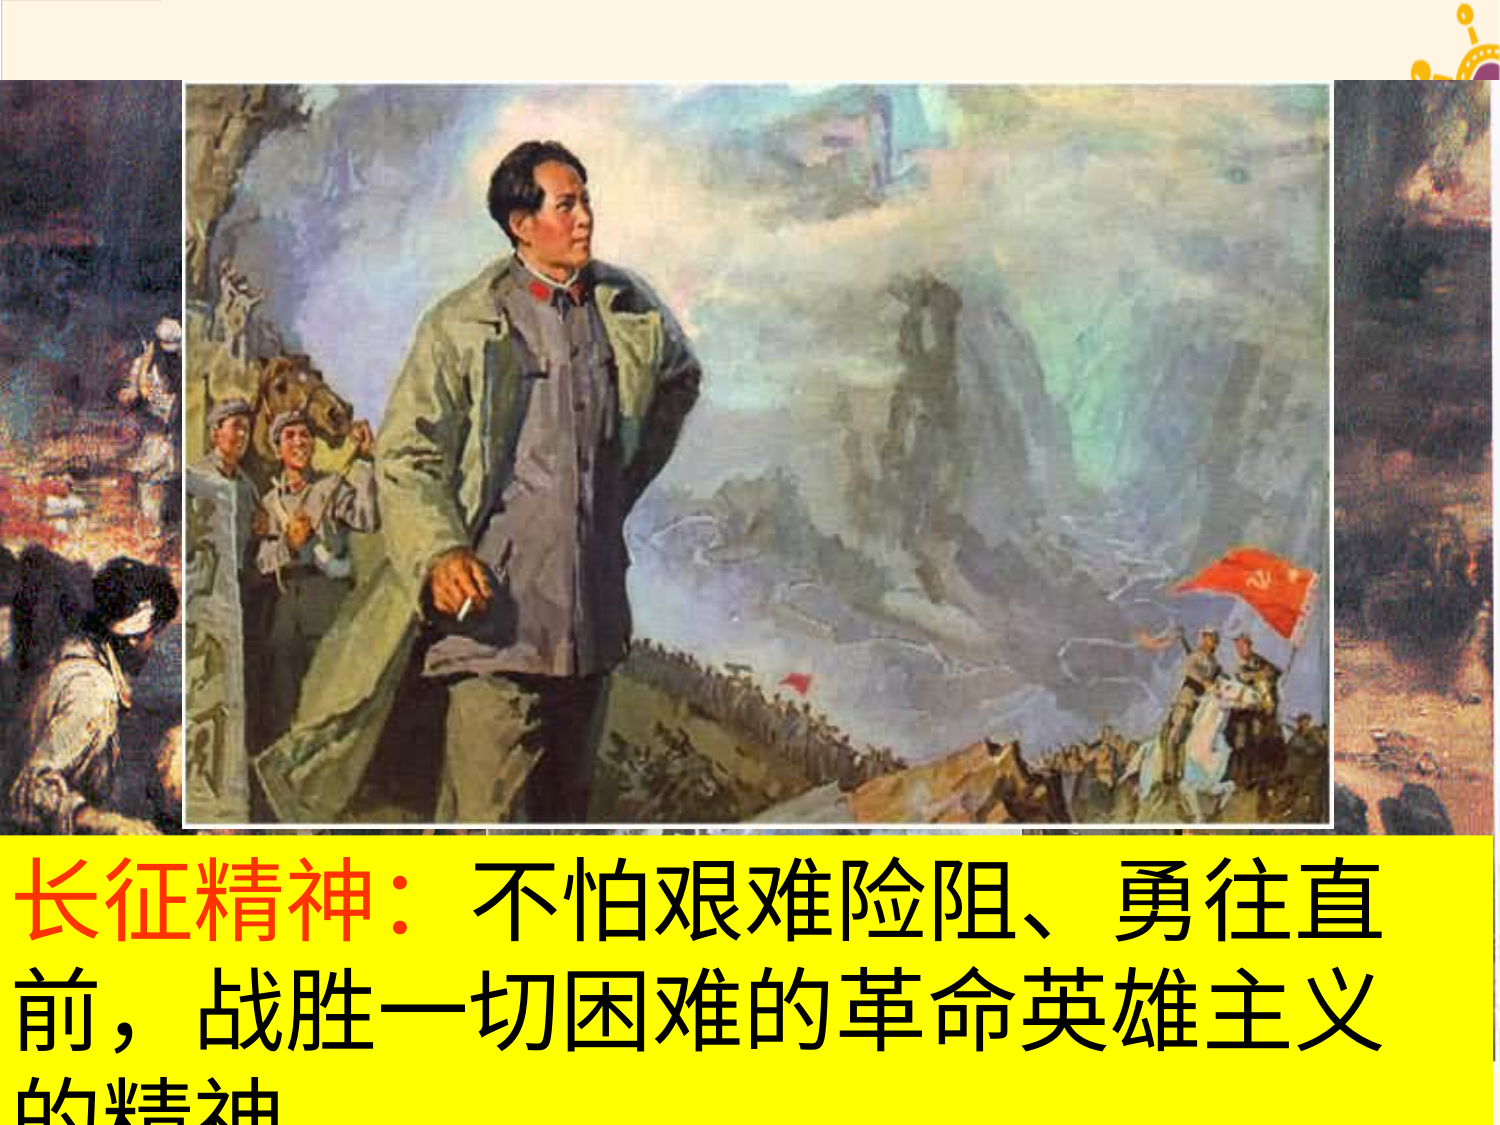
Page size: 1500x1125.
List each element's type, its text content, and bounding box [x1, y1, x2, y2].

picture [0, 0, 1500, 1125]
text_box 长征精神：不怕艰难险阻、勇往直前，战胜一切困难的革命英雄主义的精神。 [0, 1072, 1494, 1125]
